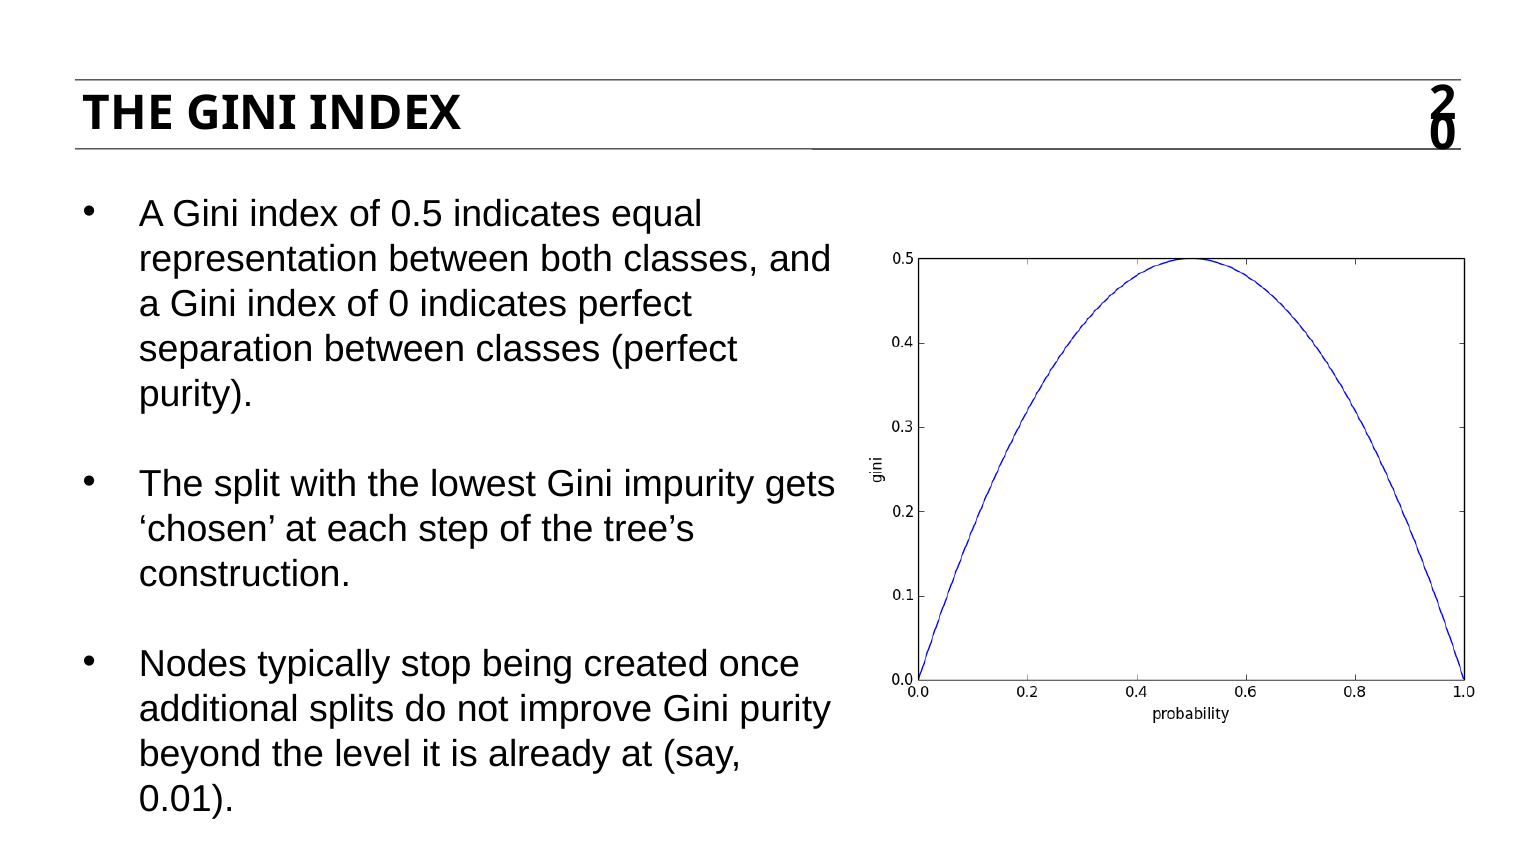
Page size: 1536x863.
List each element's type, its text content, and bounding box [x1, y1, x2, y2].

slide_number 20 [1419, 86, 1461, 138]
list The Gini index [67, 81, 1118, 132]
text_box A Gini index of 0.5 indicates equal representation between both classes, and a Gini index of 0 indicates perfect separation between classes (perfect purity). The split with the lowest Gini impurity gets ‘chosen’ at each step of the tree’s construction. Nodes typically stop being created once additional splits do not improve Gini purity beyond the level it is already at (say, 0.01). [67, 181, 856, 826]
picture [830, 205, 1535, 732]
